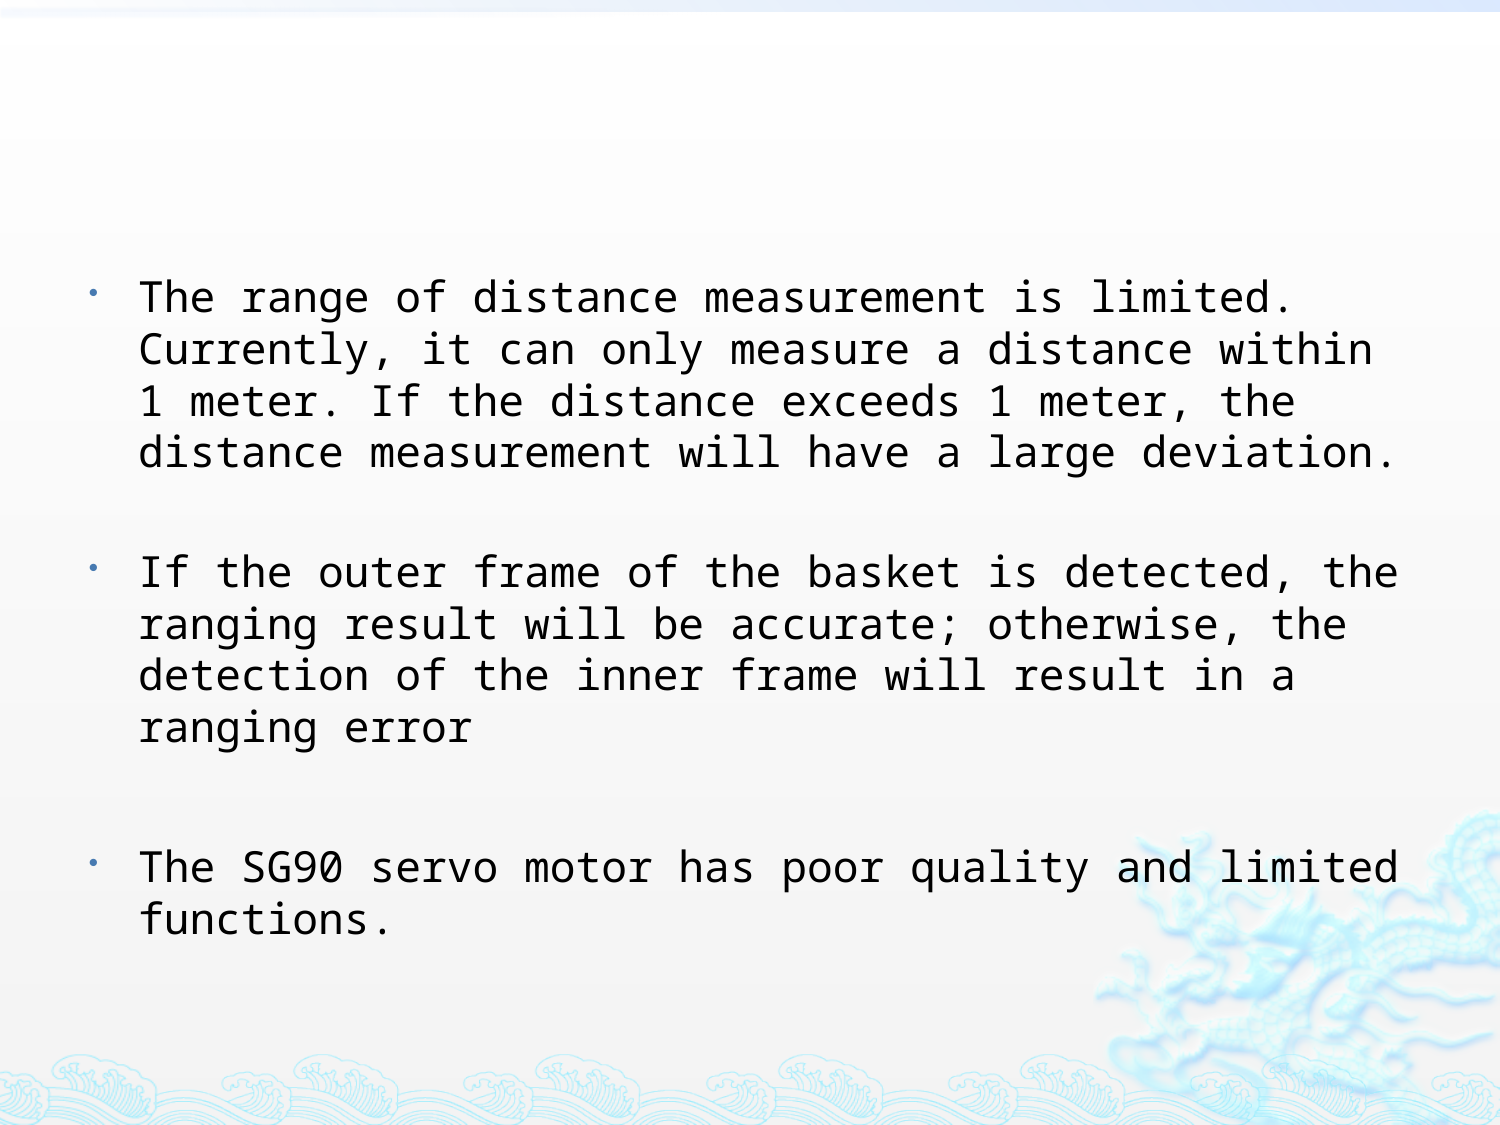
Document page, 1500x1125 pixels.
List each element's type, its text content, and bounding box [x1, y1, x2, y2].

list The range of distance measurement is limited. Currently, it can only measure a distance within 1 meter. If the distance exceeds 1 meter, the distance measurement will have a large deviation. If the outer frame of the basket is detected, the ranging result will be accurate; otherwise, the detection of the inner frame will result in a ranging error The SG90 servo motor has poor quality and limited functions. [75, 262, 1425, 1005]
